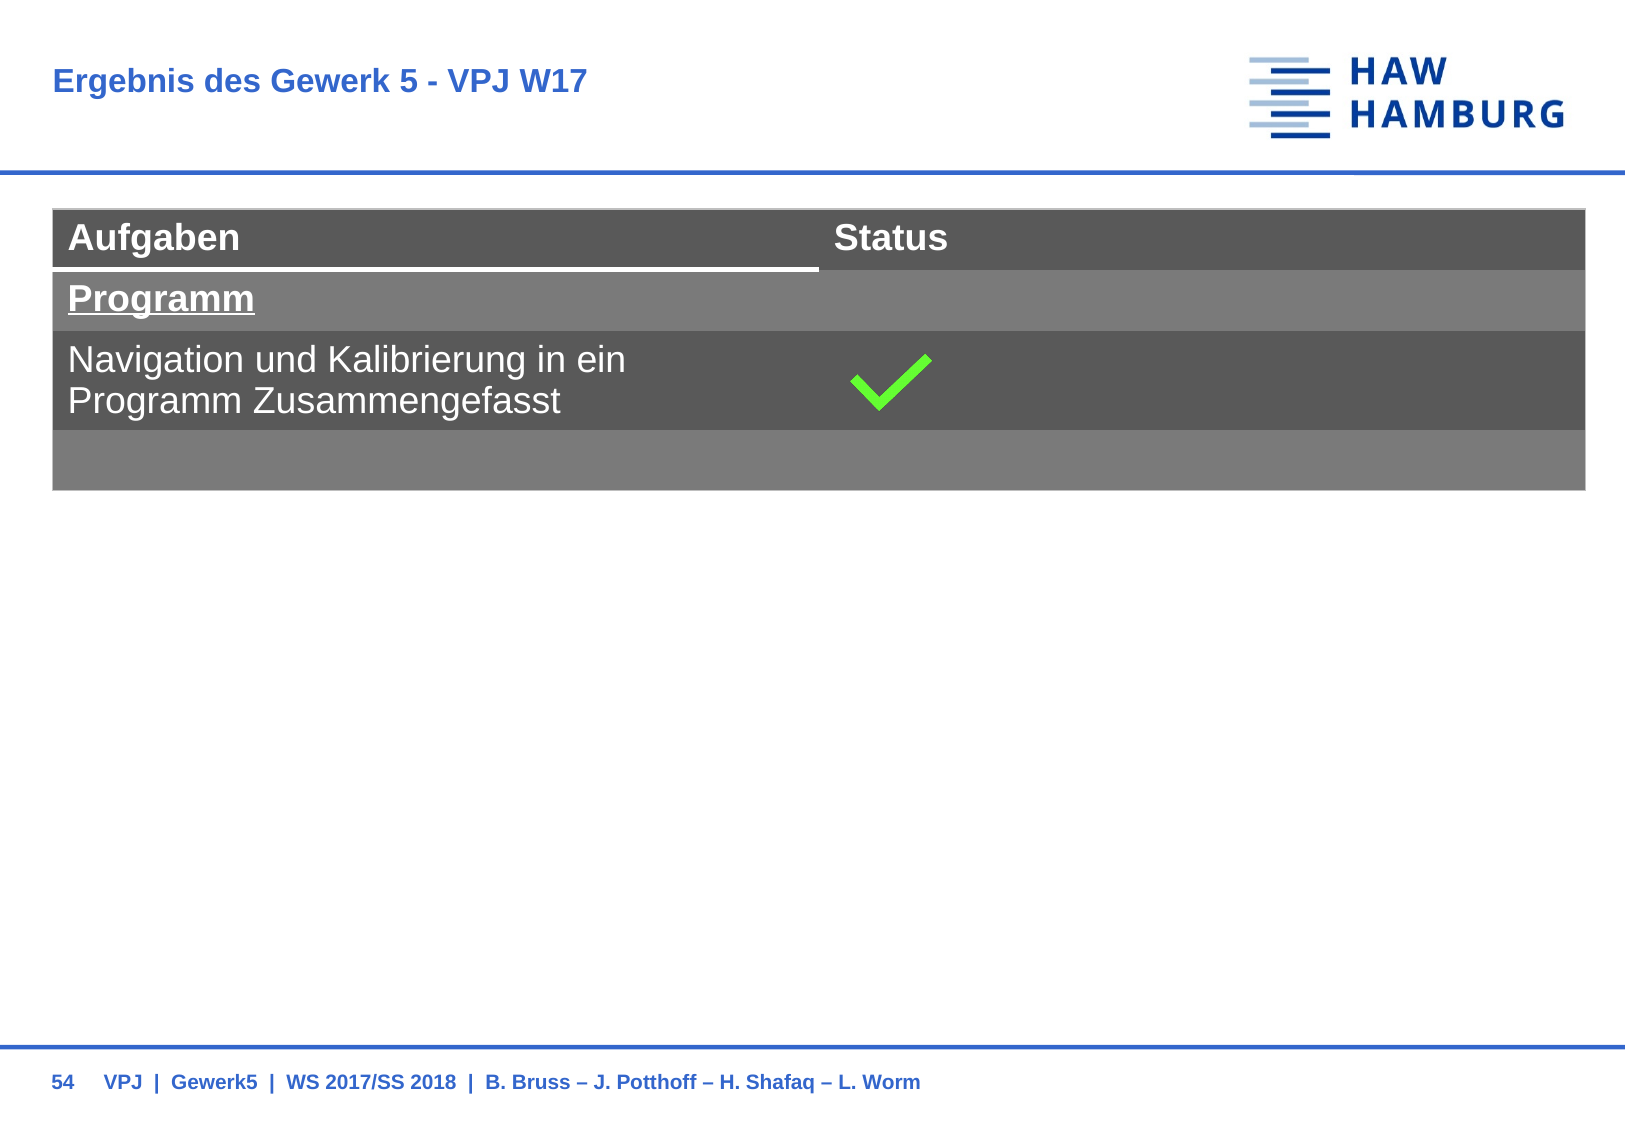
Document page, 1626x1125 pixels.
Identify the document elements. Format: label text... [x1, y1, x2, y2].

table_cell [819, 430, 1585, 490]
table_cell Programm [53, 272, 819, 331]
table_cell [819, 270, 1585, 331]
slide_number 54 [0, 1046, 81, 1094]
footer VPJ | Gewerk5 | WS 2017/SS 2018 | B. Bruss – J. Potthoff – H. Shafaq – L. Worm [103, 1046, 1522, 1094]
title Ergebnis des Gewerk 5 - VPJ W17 [52, 54, 1095, 173]
table_header Status [819, 210, 1585, 270]
table_cell [819, 331, 1585, 430]
picture [1222, 30, 1589, 165]
picture [848, 339, 934, 425]
table_header Aufgaben [53, 210, 819, 267]
table_cell [53, 430, 819, 490]
table_cell Navigation und Kalibrierung in ein Programm Zusammengefasst [53, 331, 819, 430]
